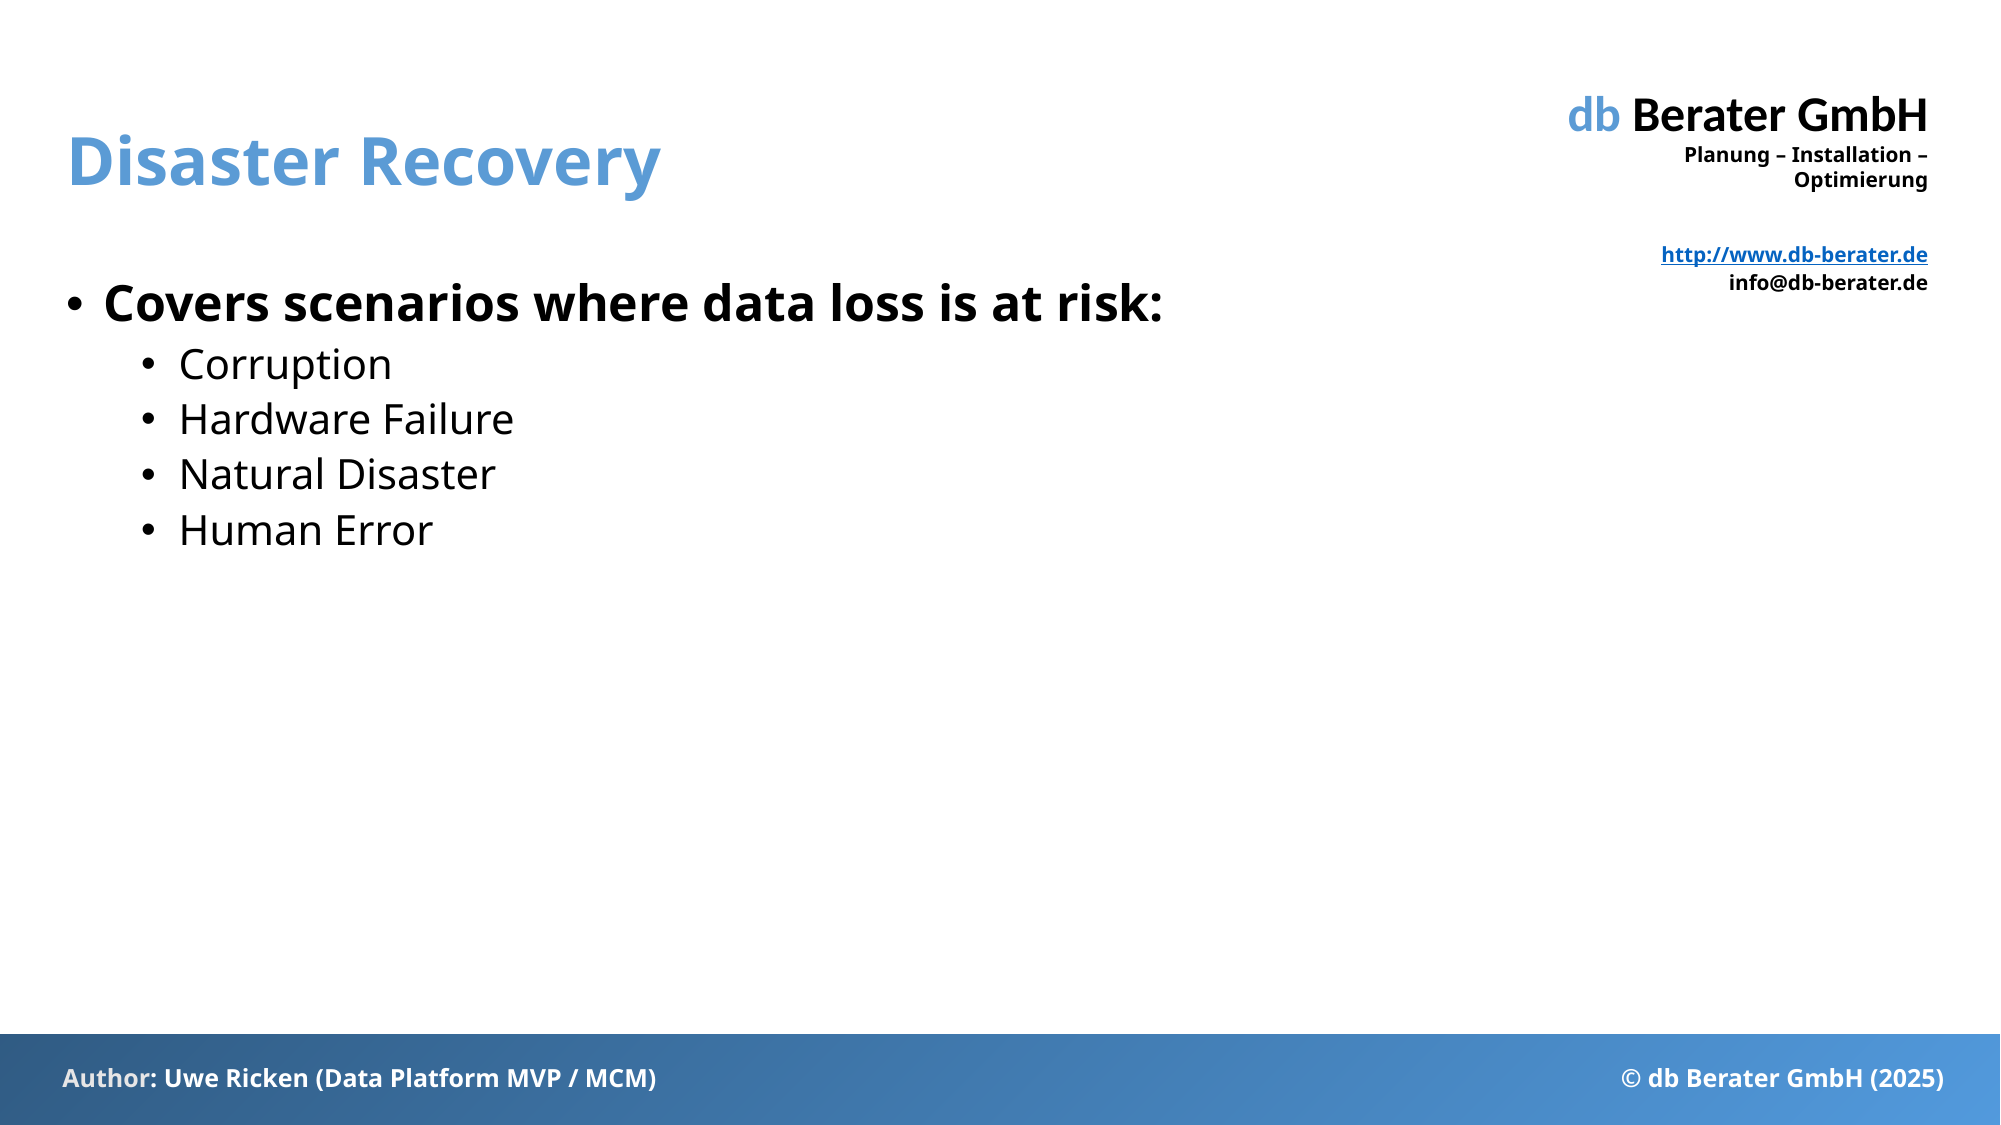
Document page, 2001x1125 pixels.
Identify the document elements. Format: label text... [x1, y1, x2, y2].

title Disaster Recovery [54, 72, 1538, 256]
list Covers scenarios where data loss is at risk: Corruption Hardware Failure Natural Disaster Human Error [54, 273, 1945, 1024]
